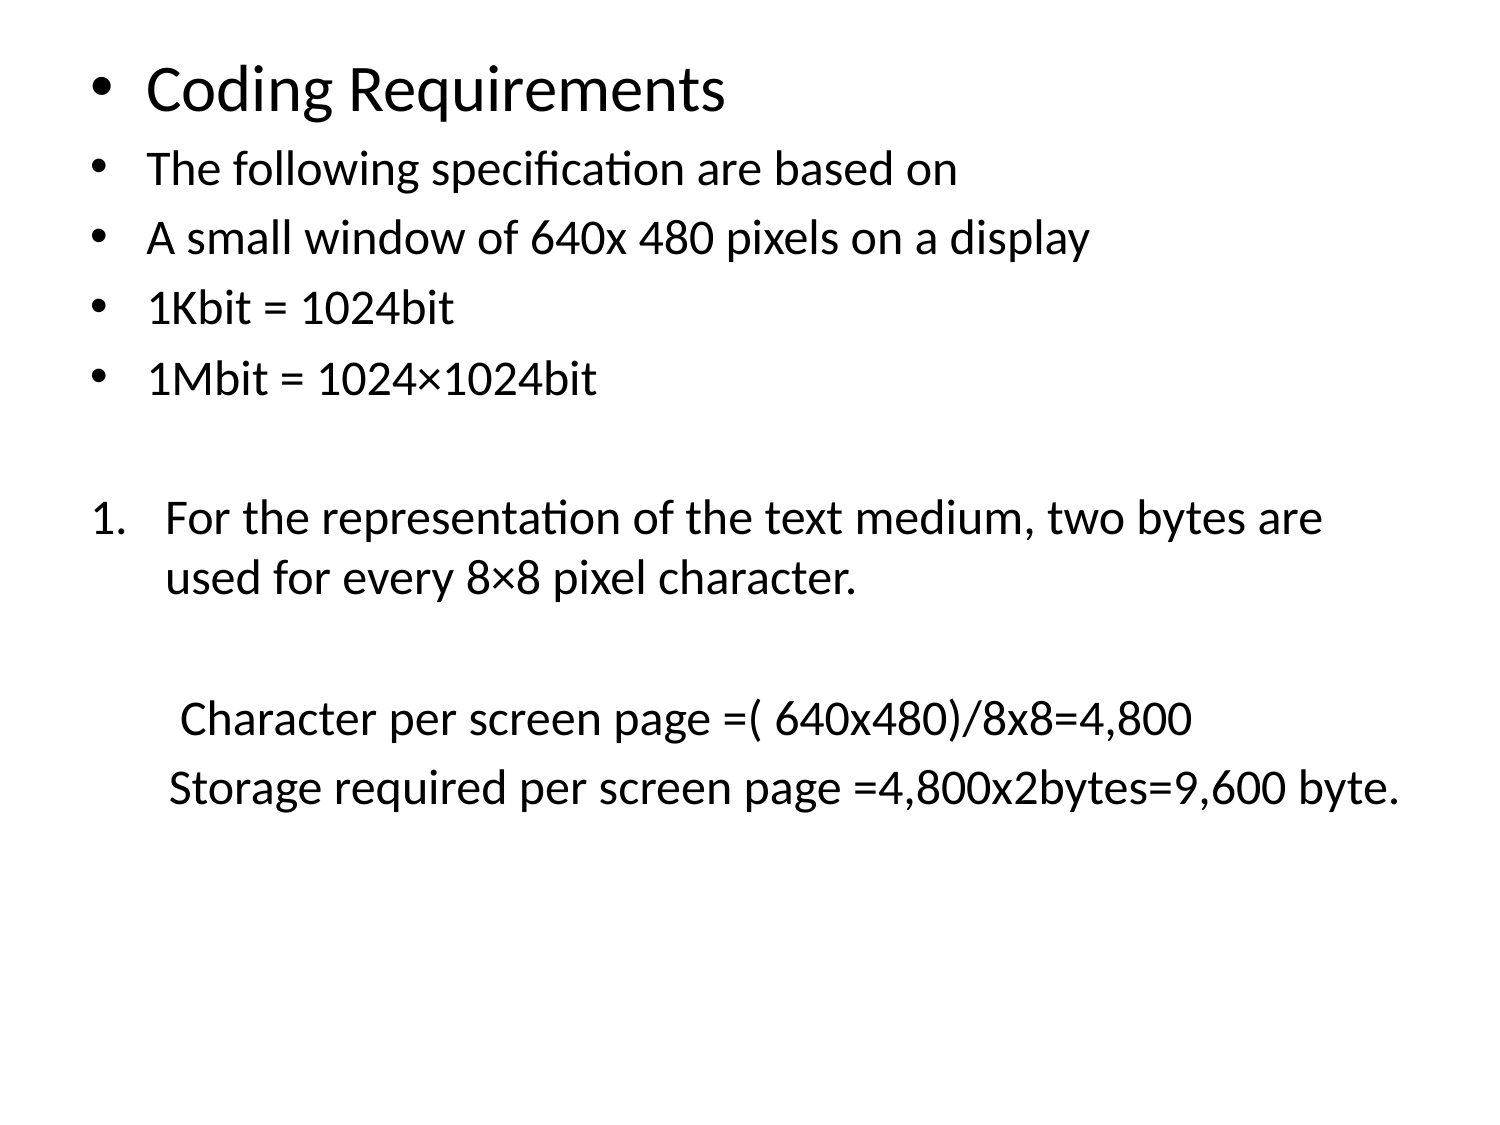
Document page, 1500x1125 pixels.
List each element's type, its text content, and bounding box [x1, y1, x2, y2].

list Coding Requirements The following specification are based on A small window of 640x 480 pixels on a display 1Kbit = 1024bit 1Mbit = 1024×1024bit For the representation of the text medium, two bytes are used for every 8×8 pixel character. Character per screen page =( 640x480)/8x8=4,800 Storage required per screen page =4,800x2bytes=9,600 byte. [75, 37, 1425, 1088]
